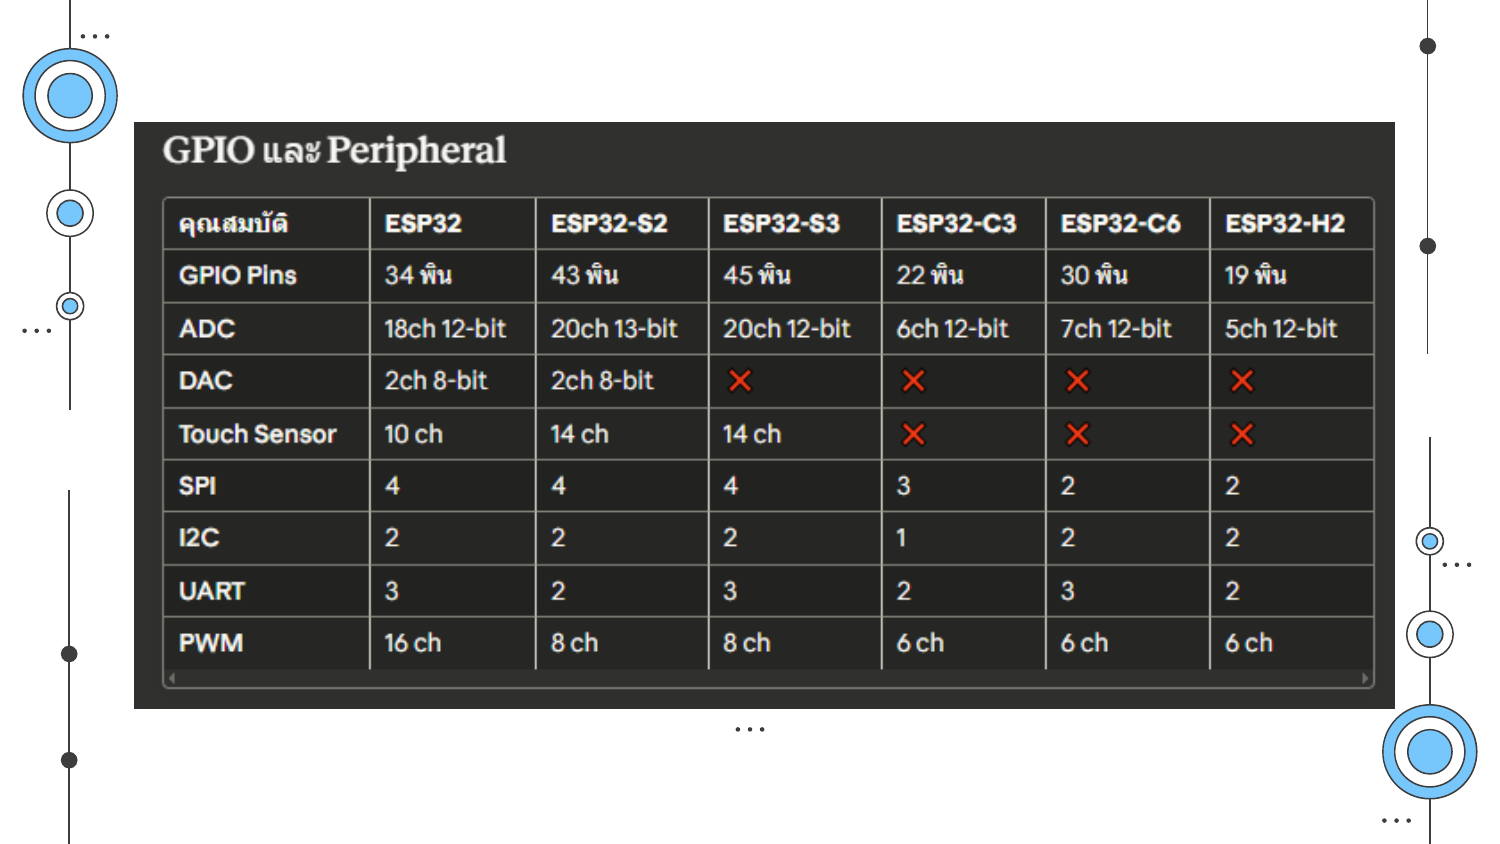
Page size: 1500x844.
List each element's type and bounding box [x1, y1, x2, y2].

picture [134, 121, 1395, 709]
